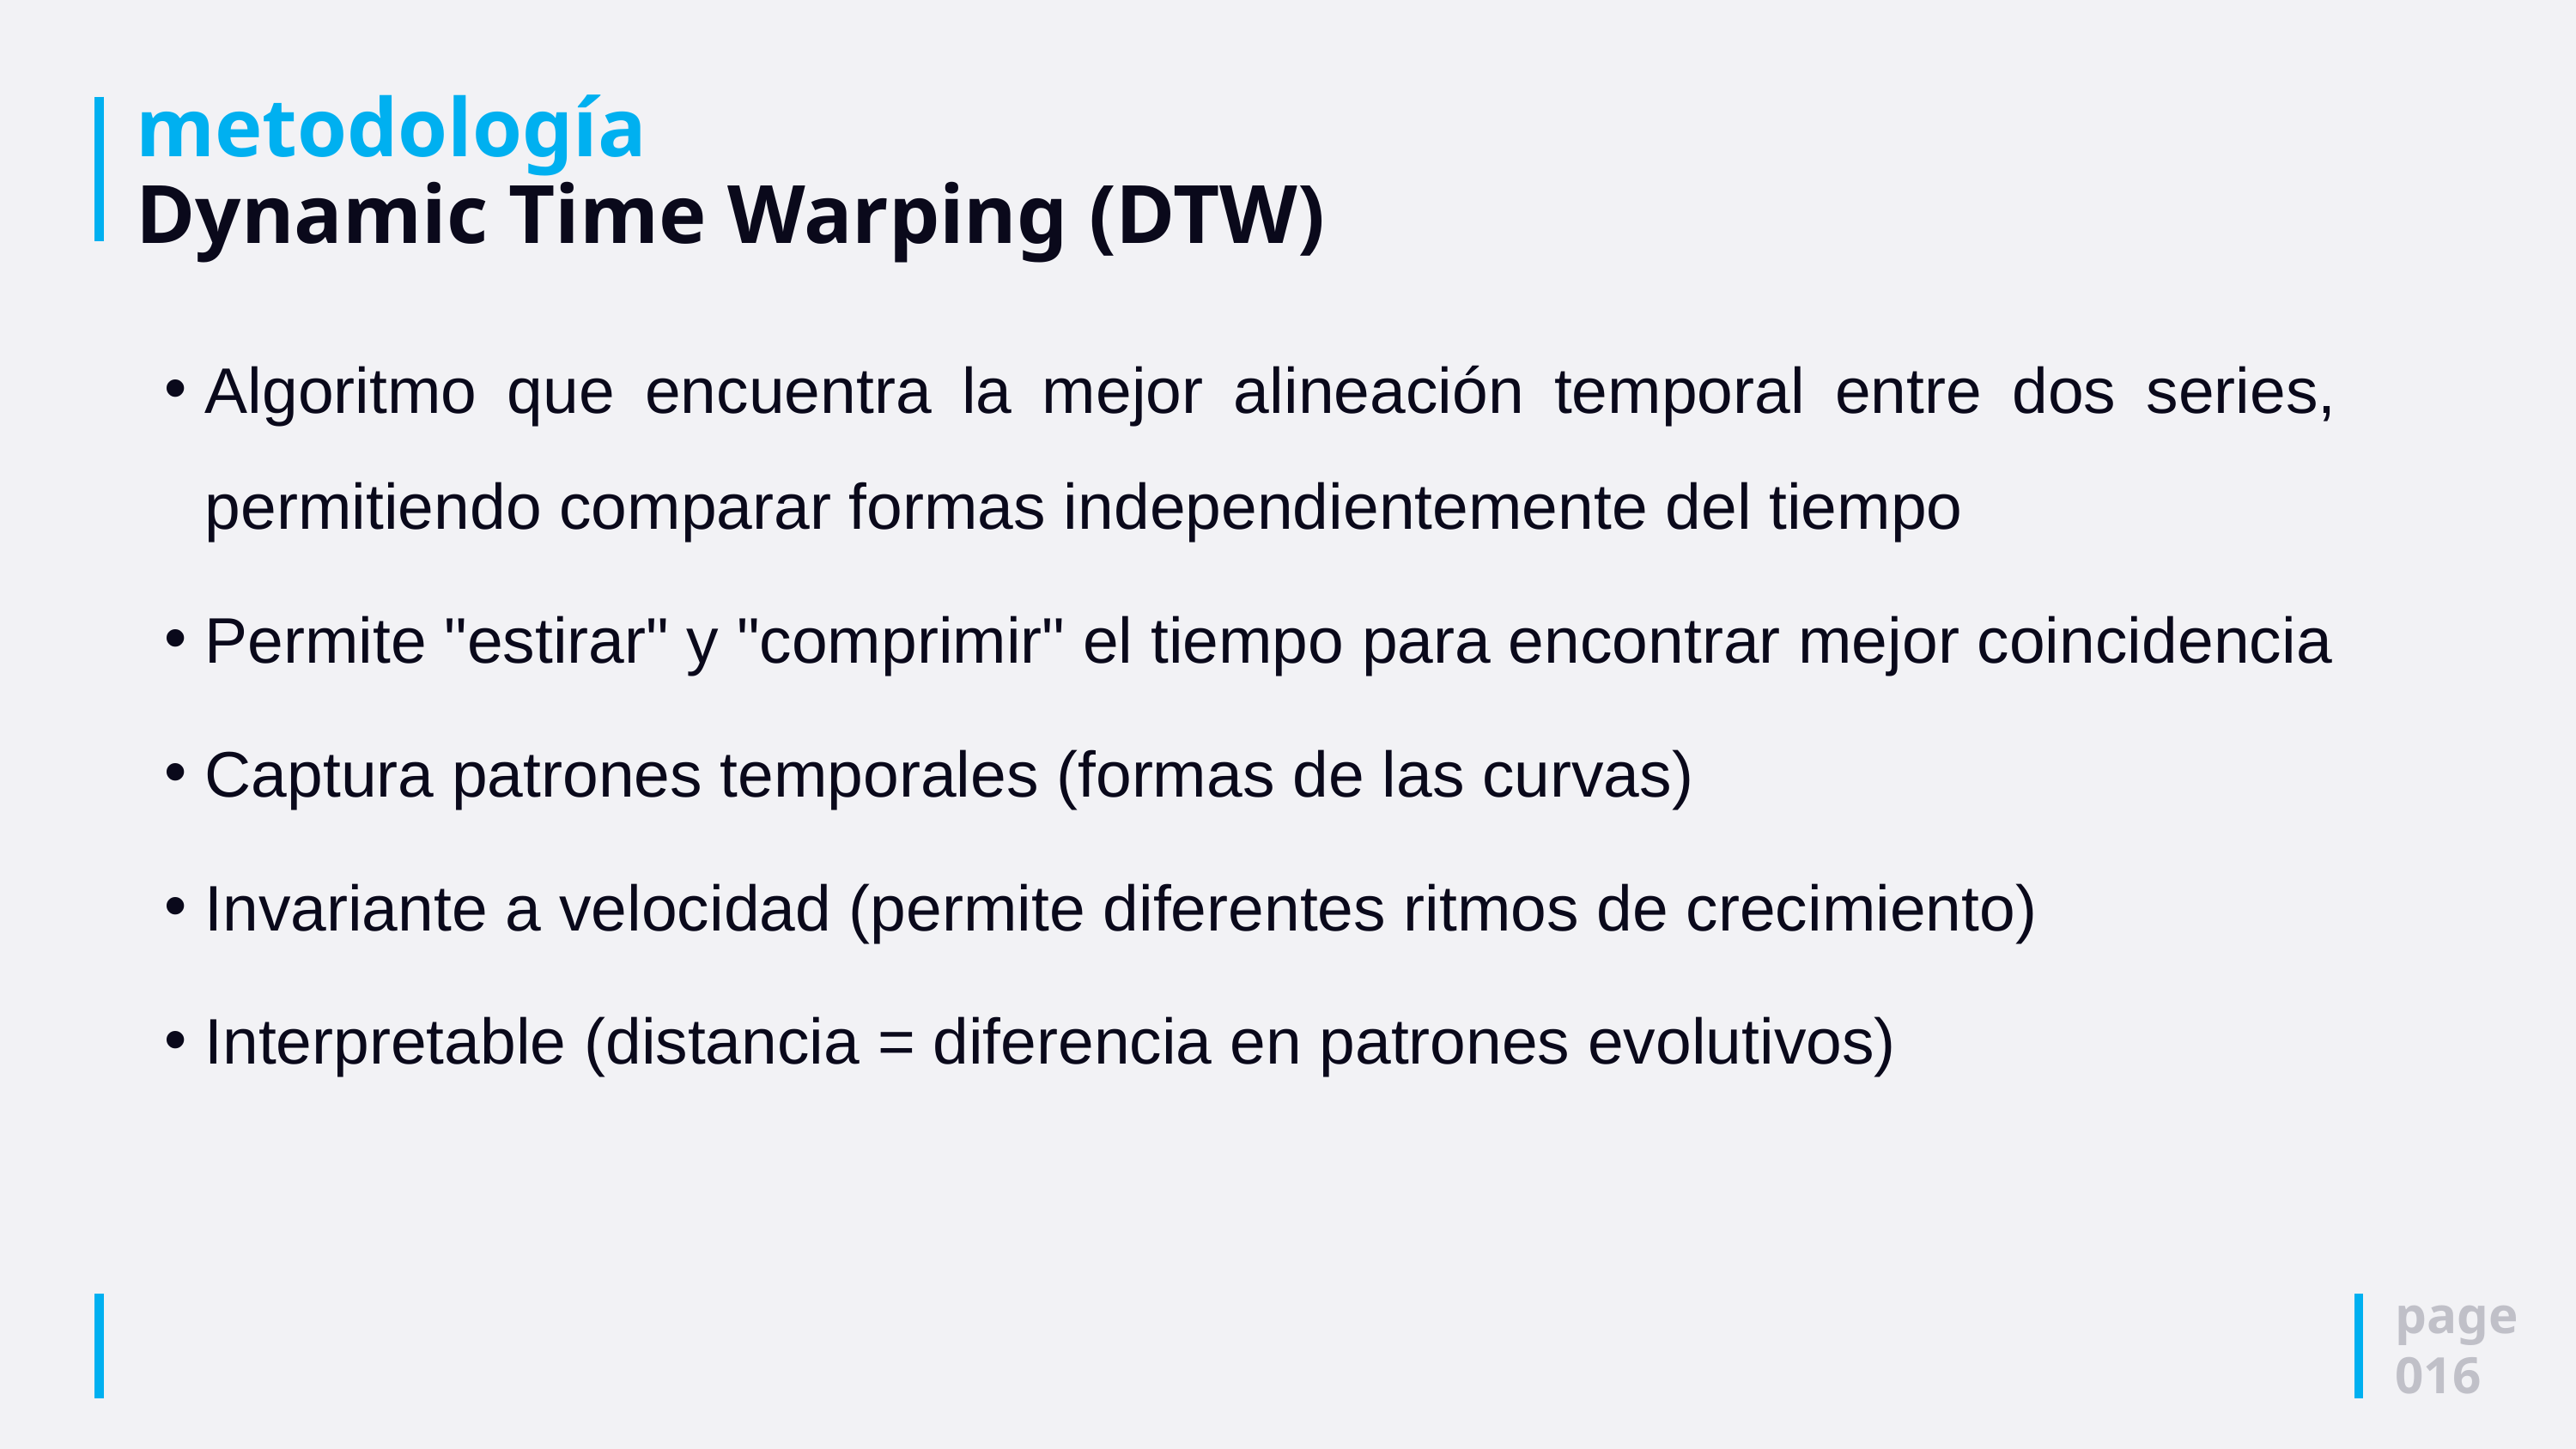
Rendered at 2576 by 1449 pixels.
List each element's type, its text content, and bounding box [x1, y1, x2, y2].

text_box Algoritmo que encuentra la mejor alineación temporal entre dos series, permitiendo comparar formas independientemente del tiempo Permite "estirar" y "comprimir" el tiempo para encontrar mejor coincidencia Captura patrones temporales (formas de las curvas) Invariante a velocidad (permite diferentes ritmos de crecimiento) Interpretable (distancia = diferencia en patrones evolutivos) [152, 304, 2351, 1084]
title metodología Dynamic Time Warping (DTW) [123, 80, 1803, 270]
slide_number page 016 [2383, 1277, 2576, 1412]
